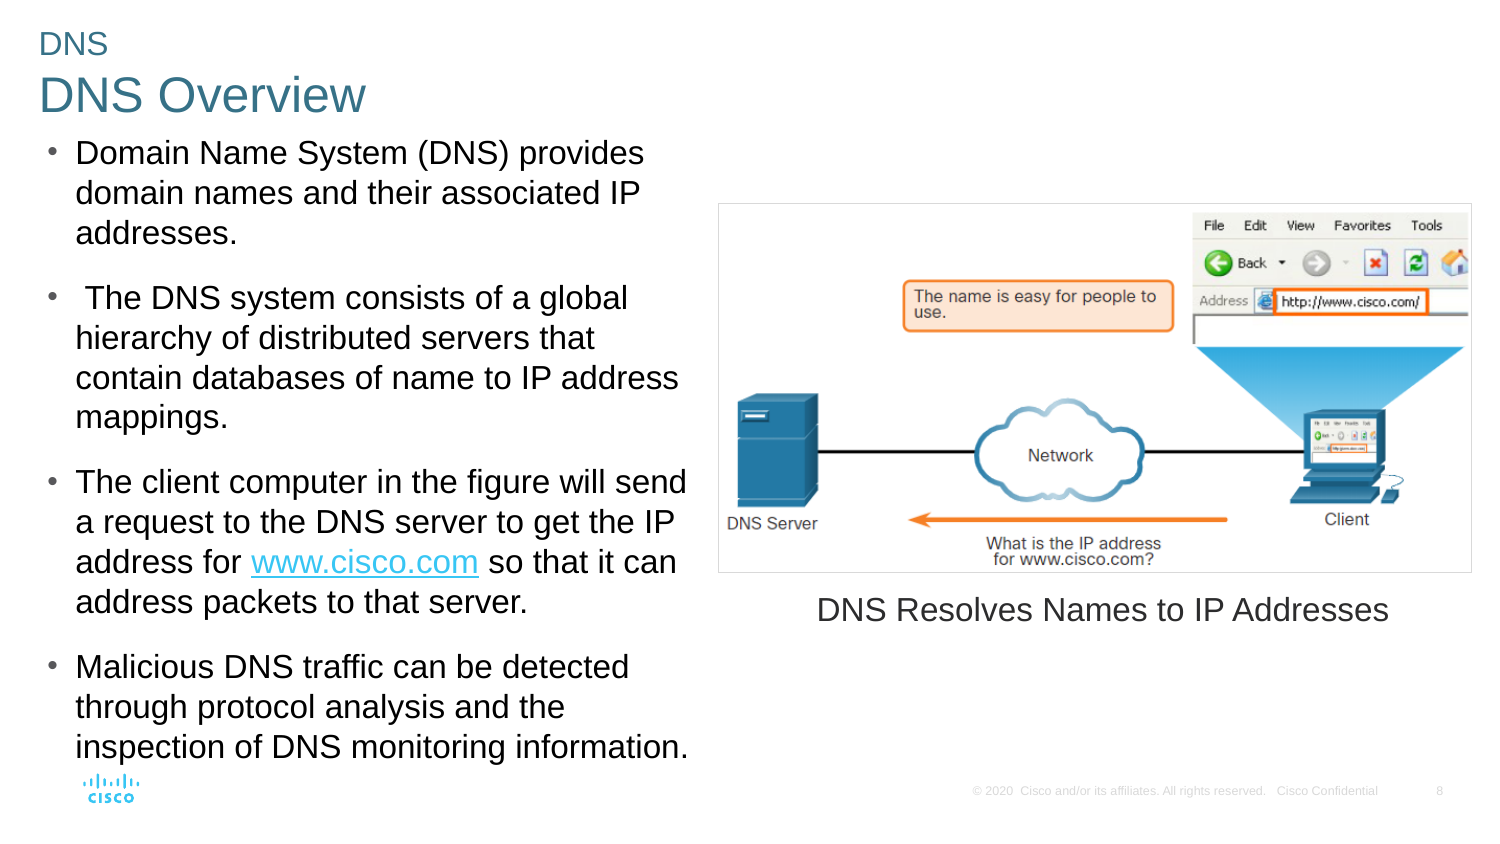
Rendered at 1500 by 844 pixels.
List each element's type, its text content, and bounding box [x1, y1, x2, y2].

list Domain Name System (DNS) provides domain names and their associated IP addresses. The DNS system consists of a global hierarchy of distributed servers that contain databases of name to IP address mappings. The client computer in the figure will send a request to the DNS server to get the IP address for www.cisco.com so that it can address packets to that server. Malicious DNS traffic can be detected through protocol analysis and the inspection of DNS monitoring information. [32, 123, 737, 756]
picture [718, 202, 1471, 573]
text_box DNS Resolves Names to IP Addresses [725, 579, 1482, 635]
text_box DNS DNS Overview [23, 10, 1500, 135]
